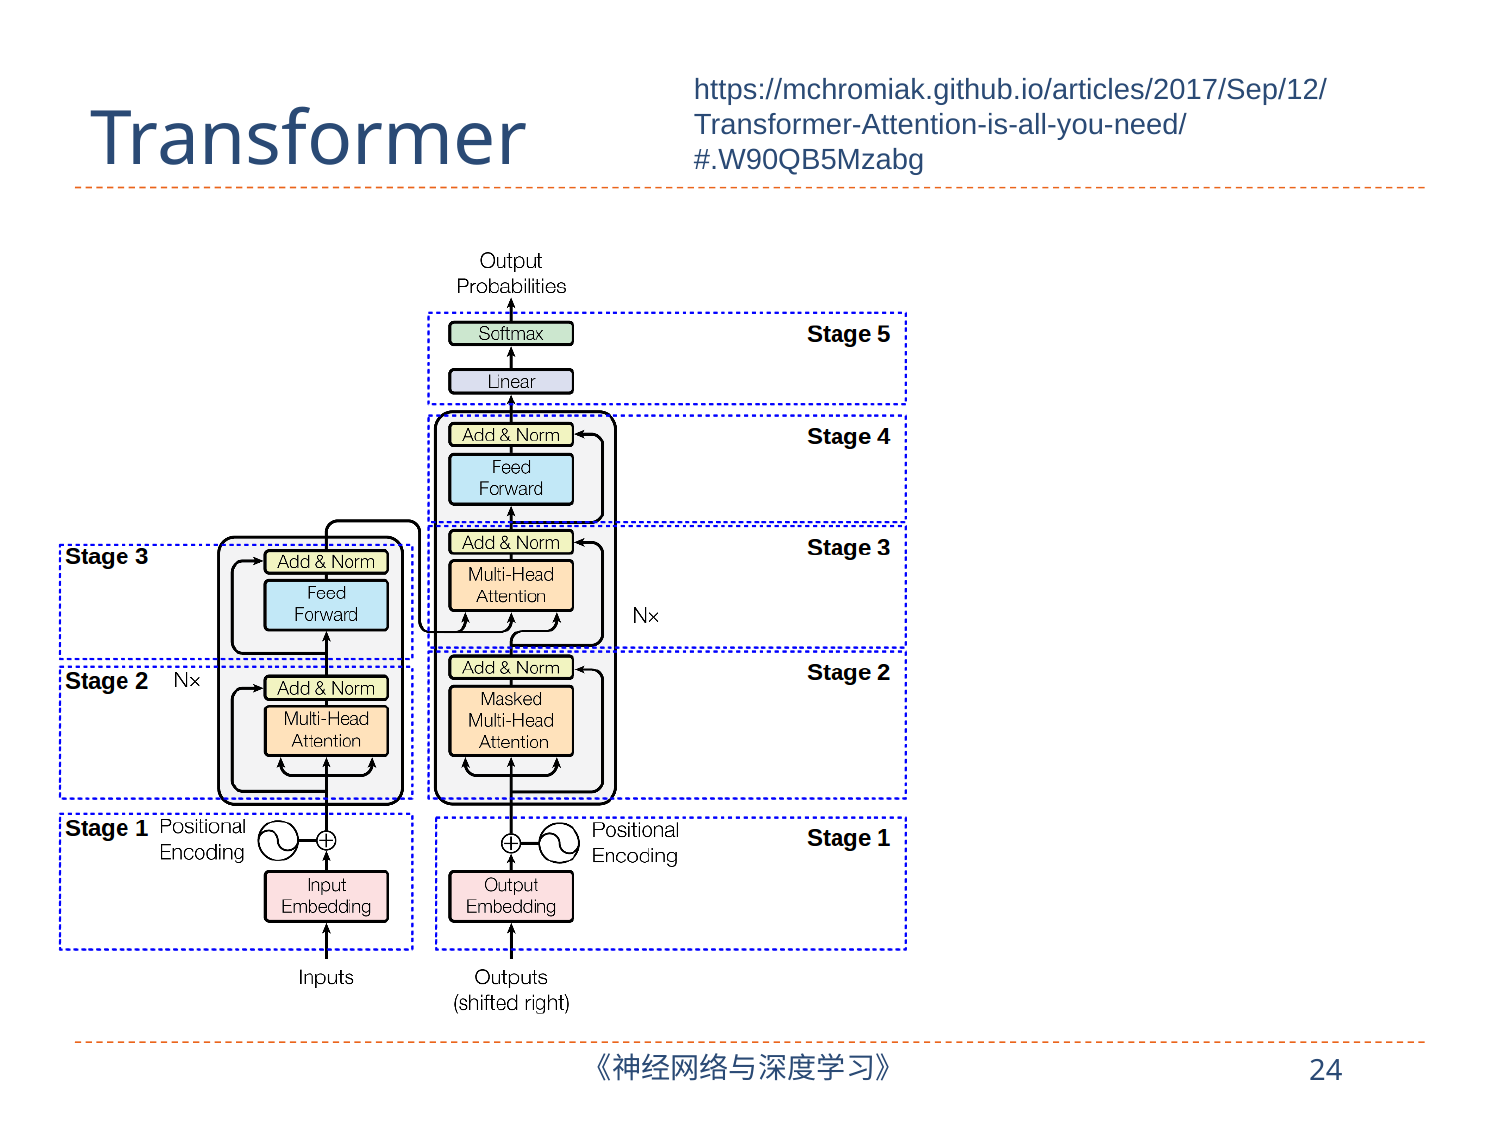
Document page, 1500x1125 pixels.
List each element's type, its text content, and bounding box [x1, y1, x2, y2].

picture [49, 249, 910, 1014]
text_box https://mchromiak.github.io/articles/2017/Sep/12/Transformer-Attention-is-all-you-need/#.W90QB5Mzabg [679, 63, 1430, 183]
title Transformer [75, 24, 1425, 188]
